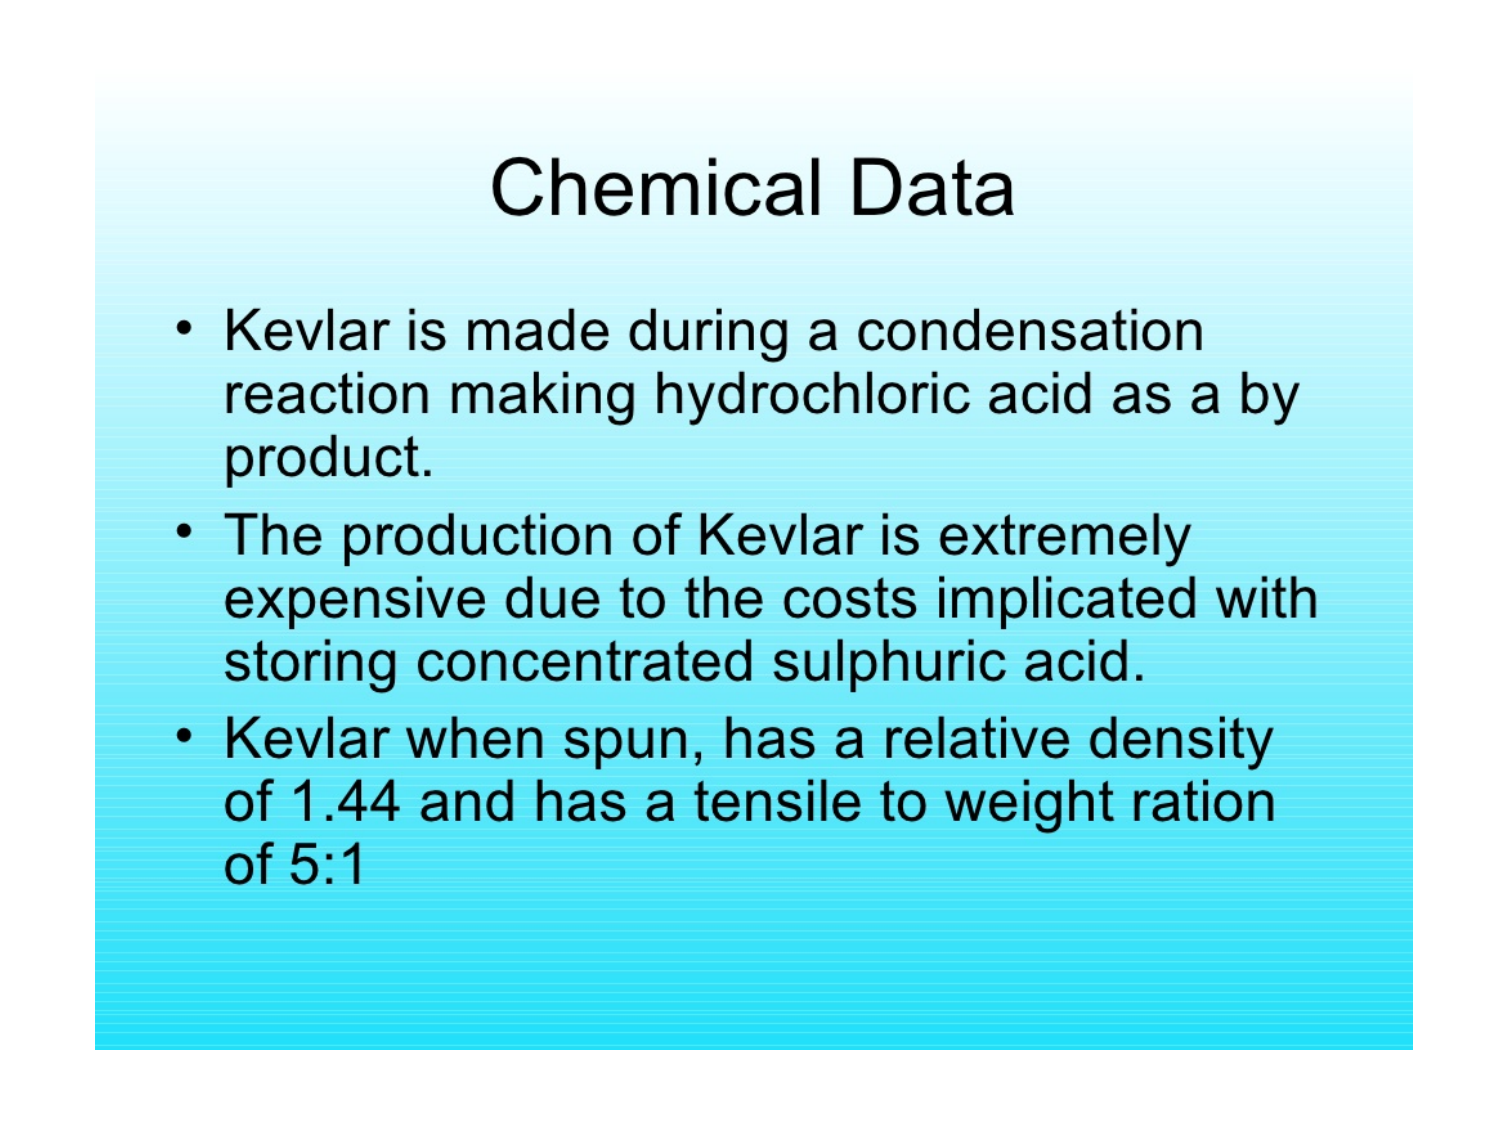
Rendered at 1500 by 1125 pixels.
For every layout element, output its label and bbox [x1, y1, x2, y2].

picture [95, 62, 1413, 1051]
